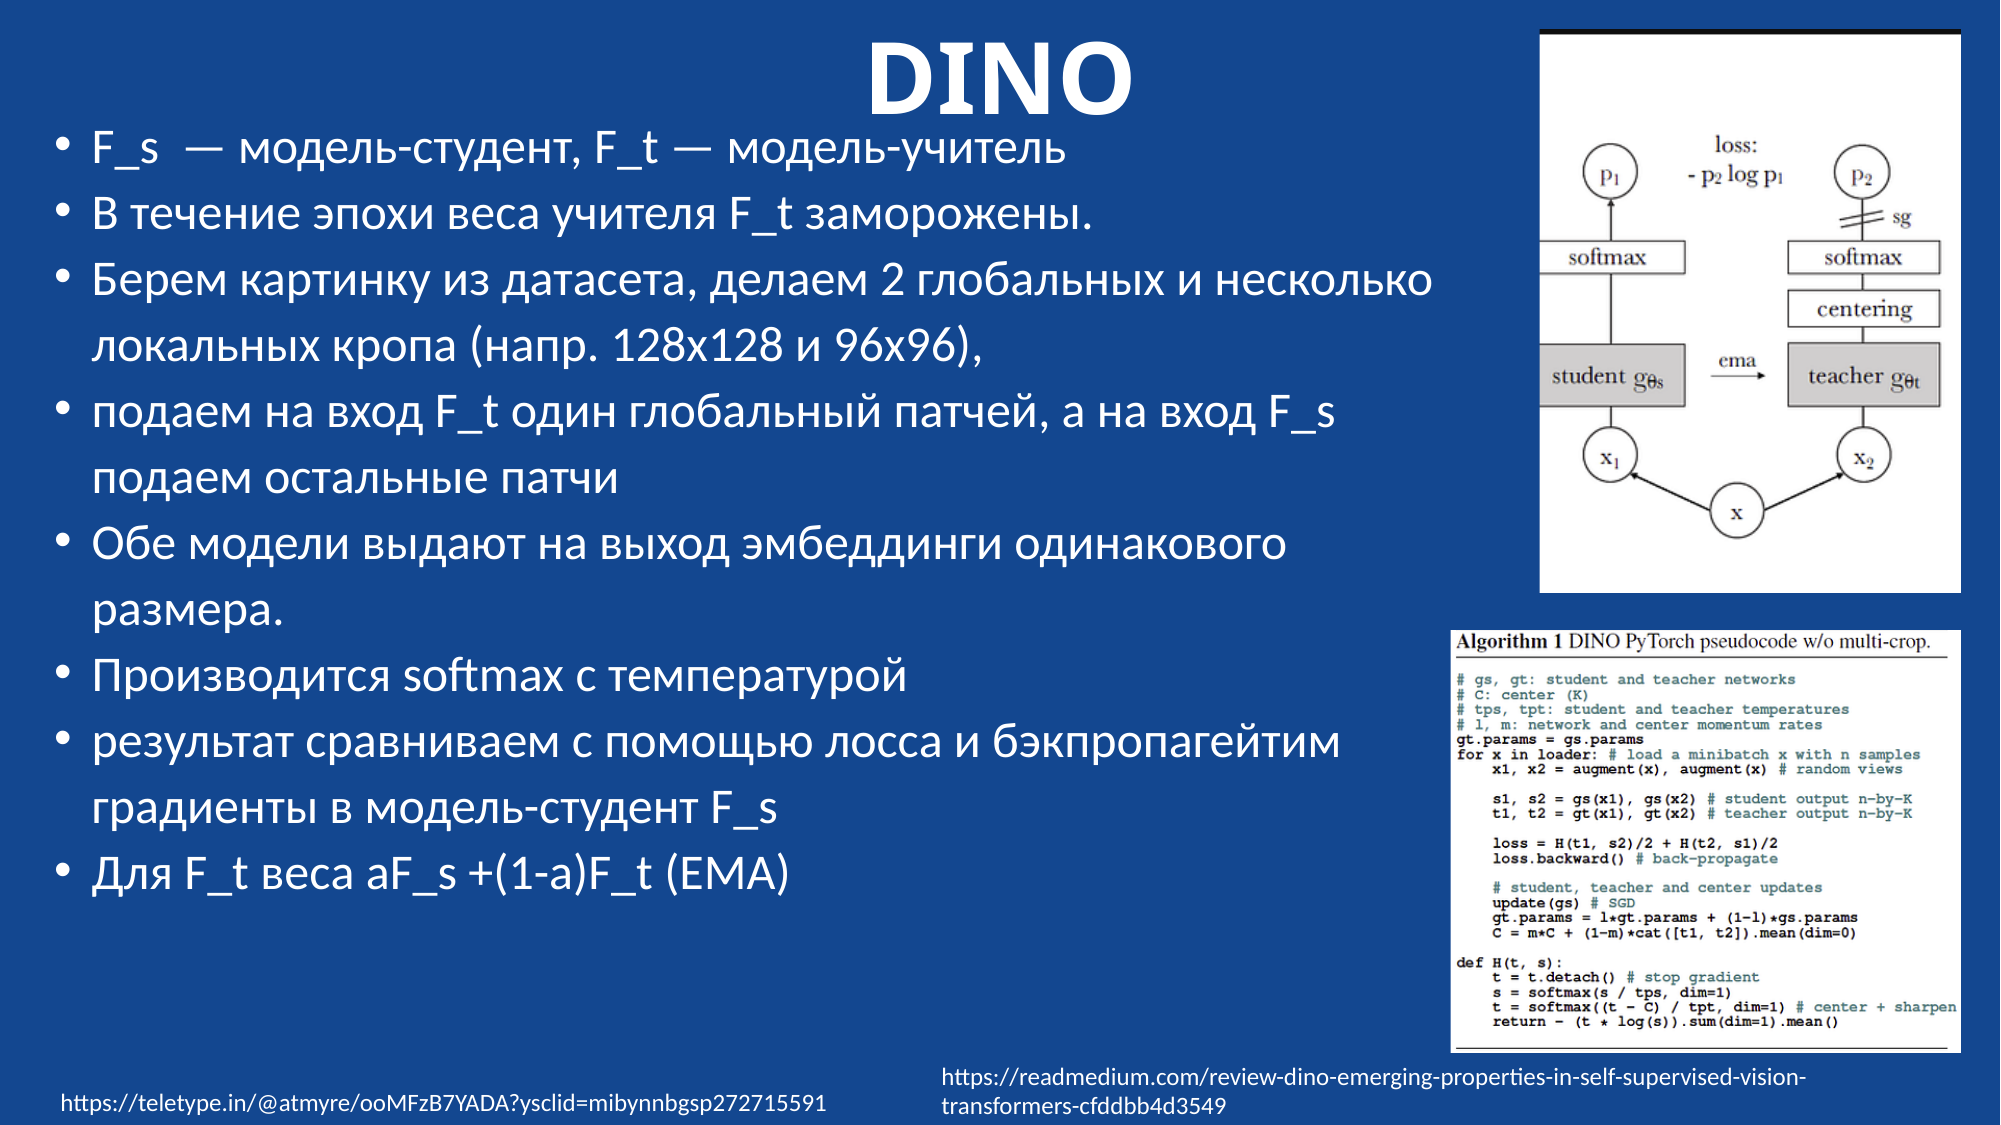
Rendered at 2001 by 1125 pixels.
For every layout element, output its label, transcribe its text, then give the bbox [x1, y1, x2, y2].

list F_s — модель-студент, F_t — модель-учитель В течение эпохи веса учителя F_t заморожены. Берем картинку из датасета, делаем 2 глобальных и несколько локальных кропа (напр. 128х128 и 96х96), подаем на вход F_t один глобальный патчей, а на вход F_s подаем остальные патчи Обе модели выдают на выход эмбеддинги одинакового размера. Производится softmax с температурой результат сравниваем с помощью лосса и бэкпропагейтим градиенты в модель-студент F_s Для F_t веса aF_s +(1-a)F_t (EMA) [39, 99, 1451, 1077]
picture [1450, 630, 1961, 1053]
title DINO [137, 13, 1863, 152]
text_box https://readmedium.com/review-dino-emerging-properties-in-self-supervised-vision-transformers-cfddbb4d3549 [926, 1052, 1928, 1125]
text_box https://teletype.in/@atmyre/ooMFzB7YADA?ysclid=mibynnbgsp272715591 [45, 1079, 1046, 1125]
picture [1539, 29, 1961, 593]
